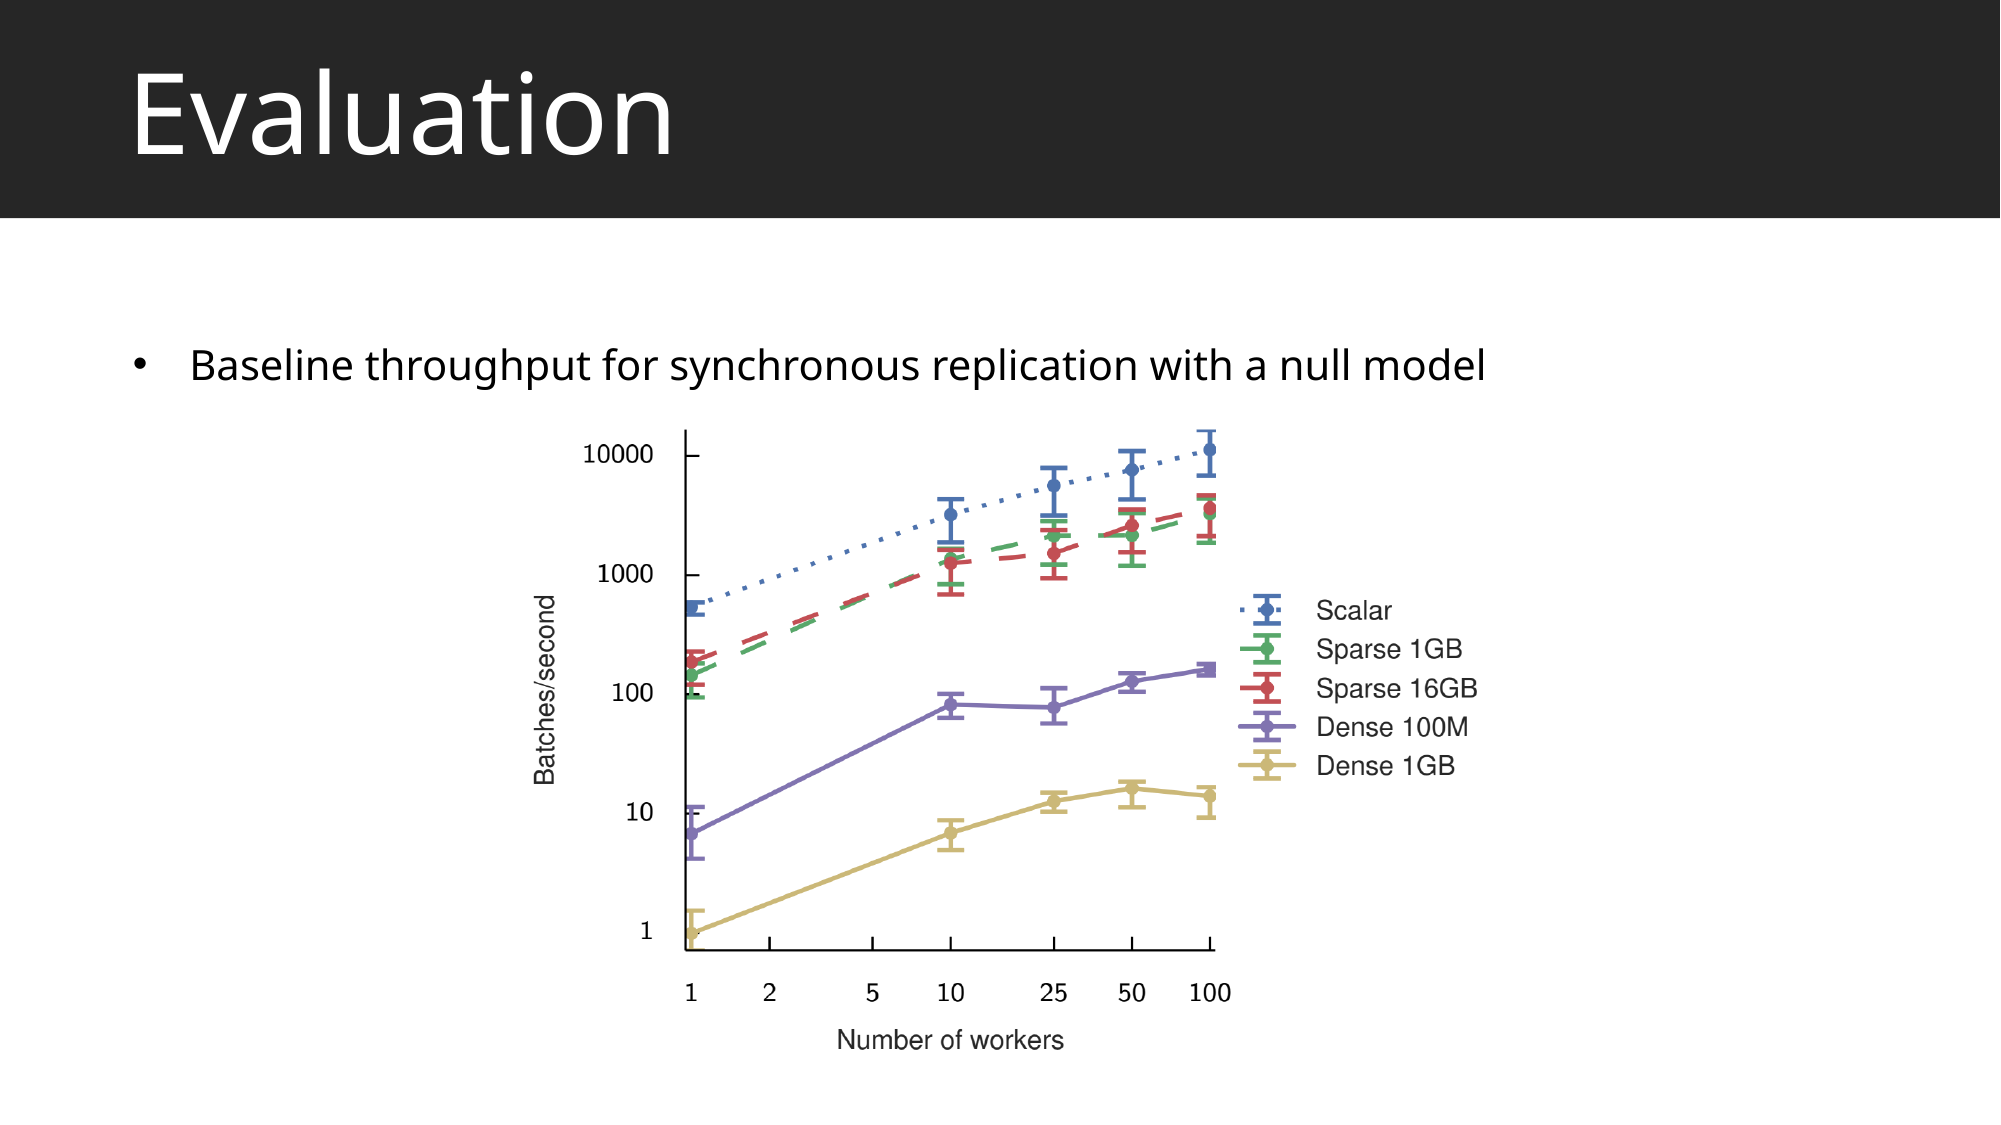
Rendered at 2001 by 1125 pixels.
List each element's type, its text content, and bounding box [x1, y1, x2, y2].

title Evaluation [0, 0, 2000, 219]
text_box Baseline throughput for synchronous replication with a null model [118, 321, 1931, 396]
picture [510, 392, 1490, 1082]
